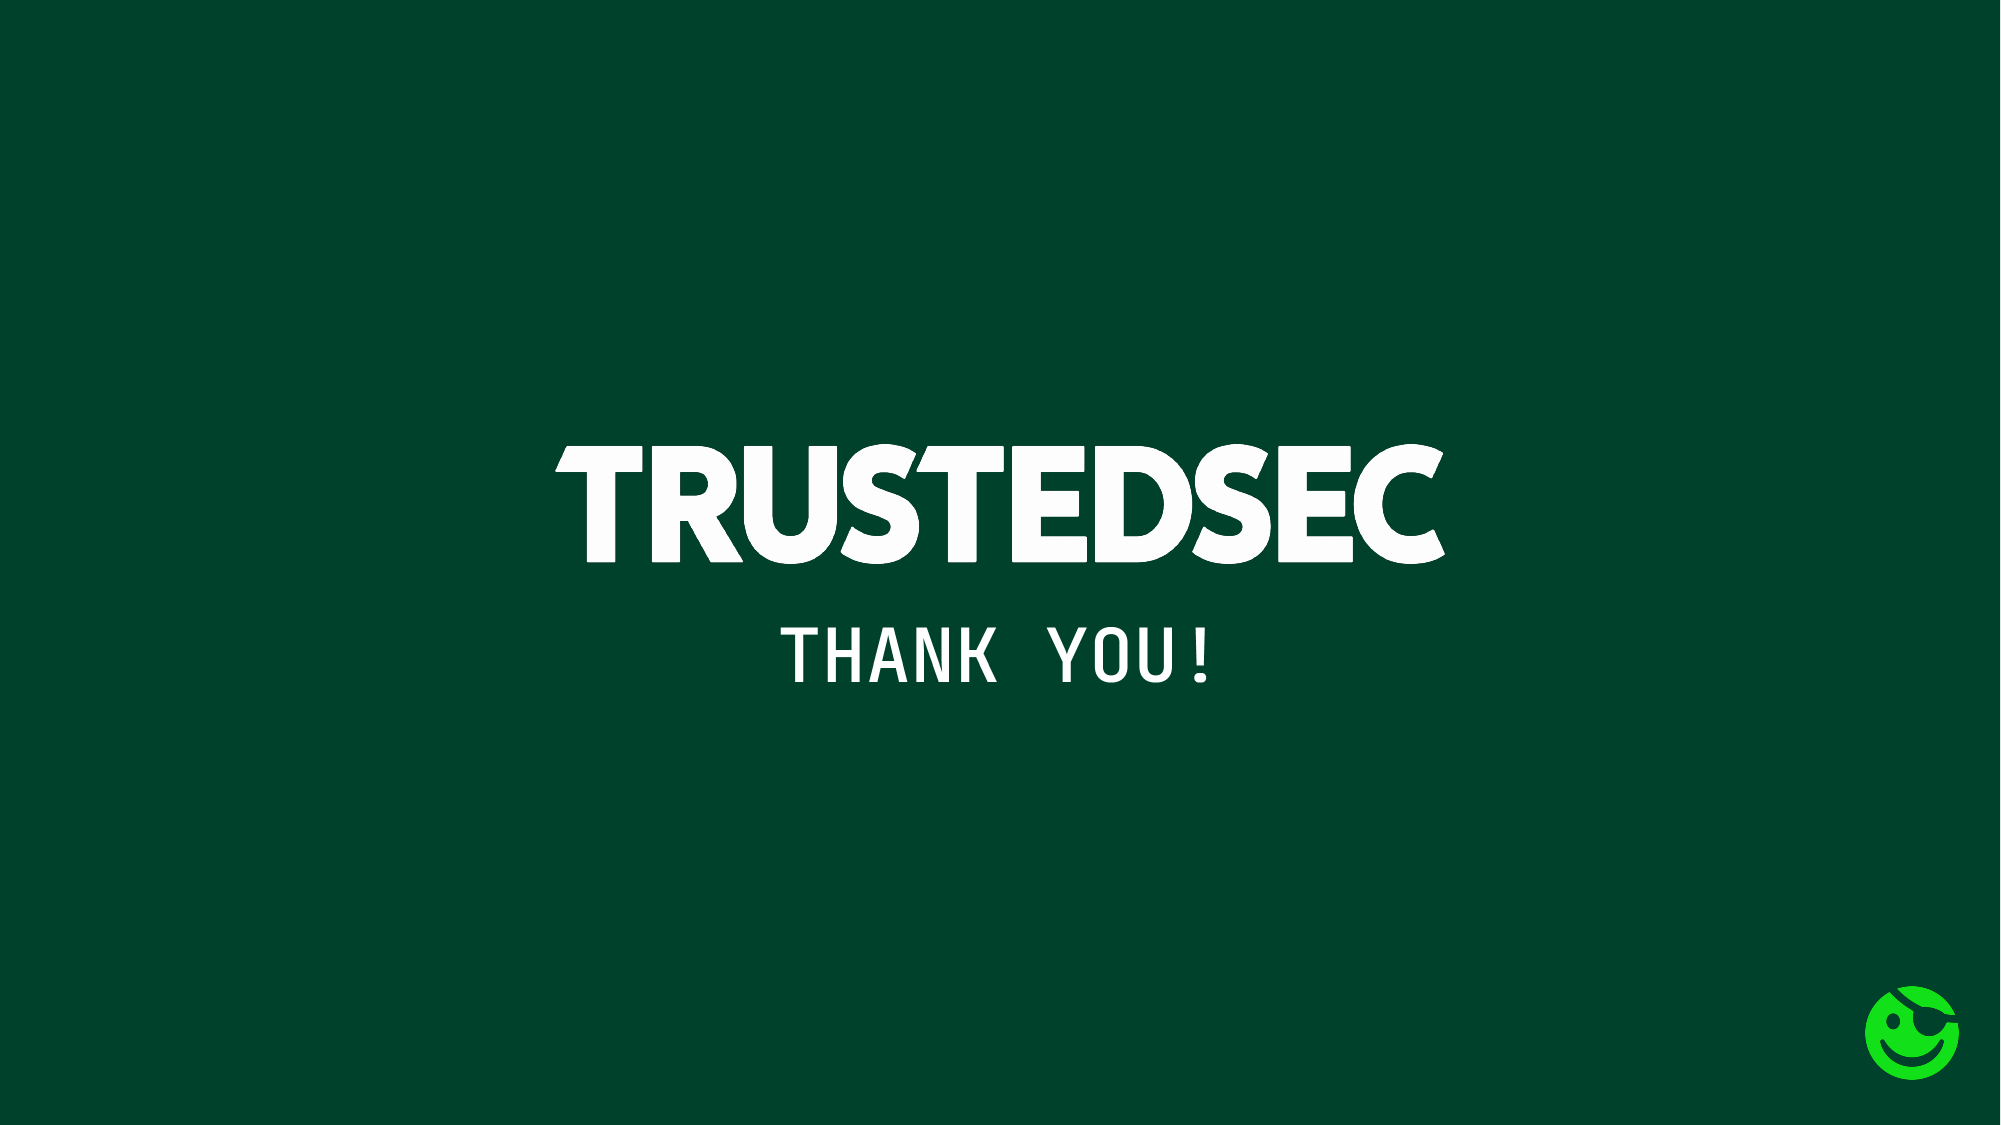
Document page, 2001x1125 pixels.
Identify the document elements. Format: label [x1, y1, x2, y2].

picture [1865, 986, 1959, 1080]
picture [555, 444, 1445, 564]
picture [774, 589, 1225, 740]
